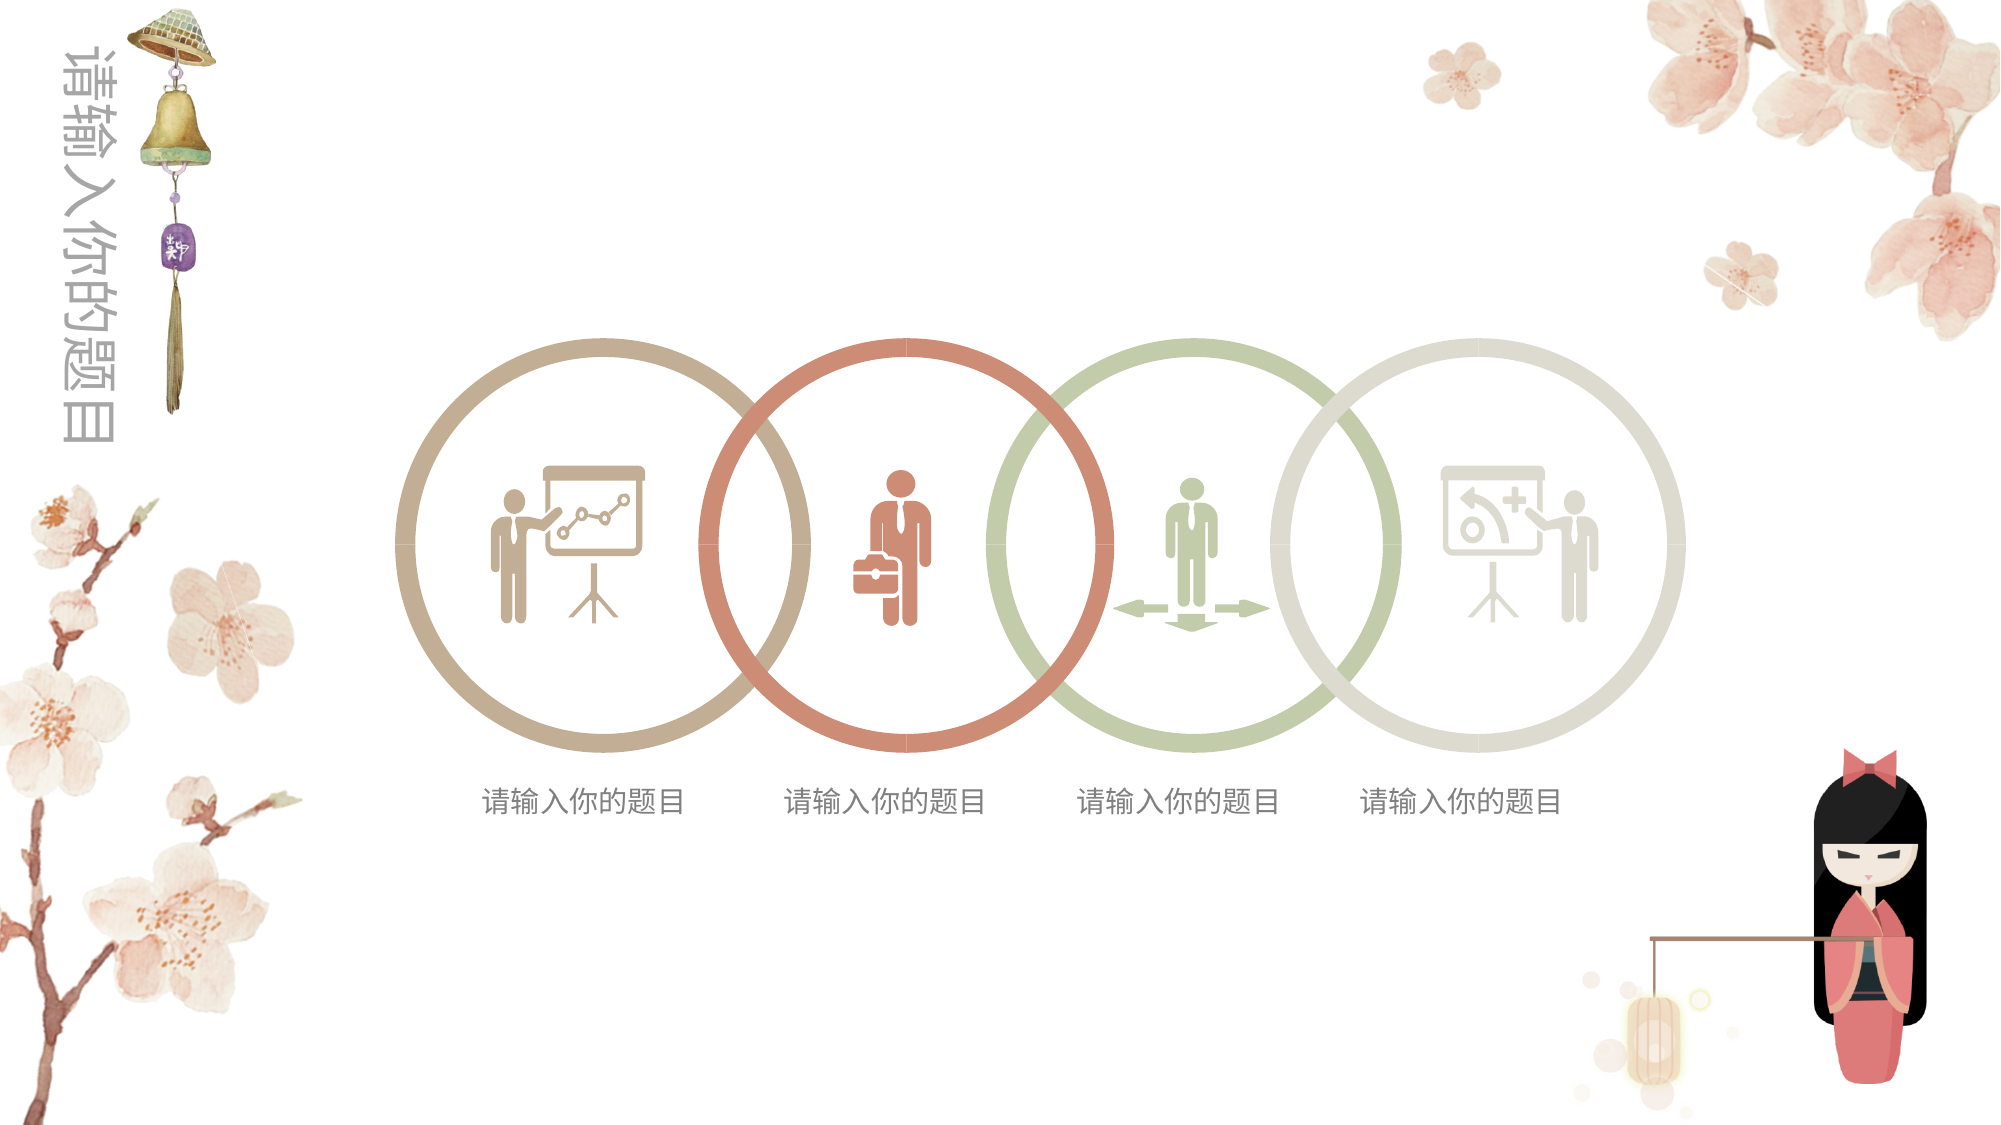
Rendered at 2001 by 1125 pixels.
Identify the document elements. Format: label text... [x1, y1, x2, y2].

text_box 请输入你的题目 [466, 776, 730, 826]
text_box 请输入你的题目 [1344, 776, 1608, 826]
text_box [698, 338, 1115, 753]
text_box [1115, 338, 1270, 477]
text_box 请输入你的题目 [1061, 776, 1325, 826]
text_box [490, 465, 646, 624]
text_box 请输入你的题目 [768, 776, 1032, 826]
picture [1567, 748, 1927, 1125]
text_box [853, 470, 932, 626]
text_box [1270, 338, 1686, 753]
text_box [395, 338, 698, 753]
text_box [1112, 477, 1271, 632]
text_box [1440, 465, 1599, 623]
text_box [1115, 632, 1270, 753]
